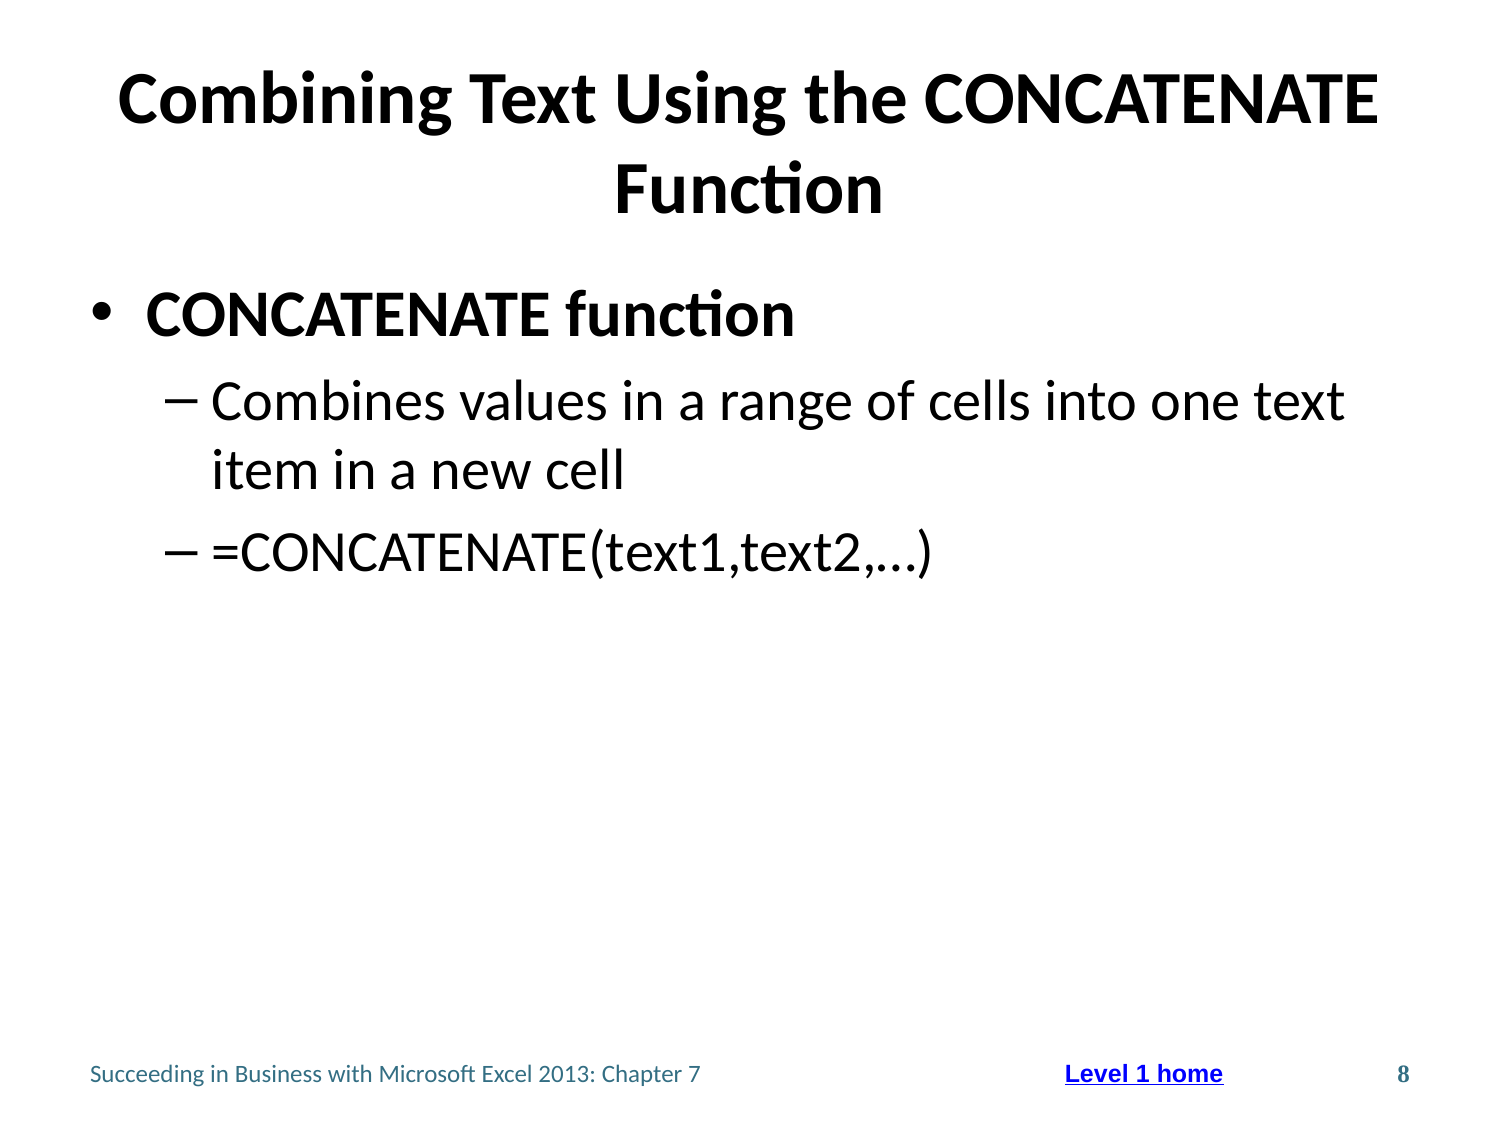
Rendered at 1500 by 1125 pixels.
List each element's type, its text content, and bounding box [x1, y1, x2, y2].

footer Succeeding in Business with Microsoft Excel 2013: Chapter 7 [75, 1042, 963, 1103]
text_box Level 1 home [1049, 1050, 1288, 1095]
list CONCATENATE function Combines values in a range of cells into one text item in a new cell =CONCATENATE(text1,text2,…) [75, 262, 1425, 1005]
title Combining Text Using the CONCATENATE Function [75, 45, 1425, 233]
slide_number 8 [1074, 1042, 1425, 1103]
